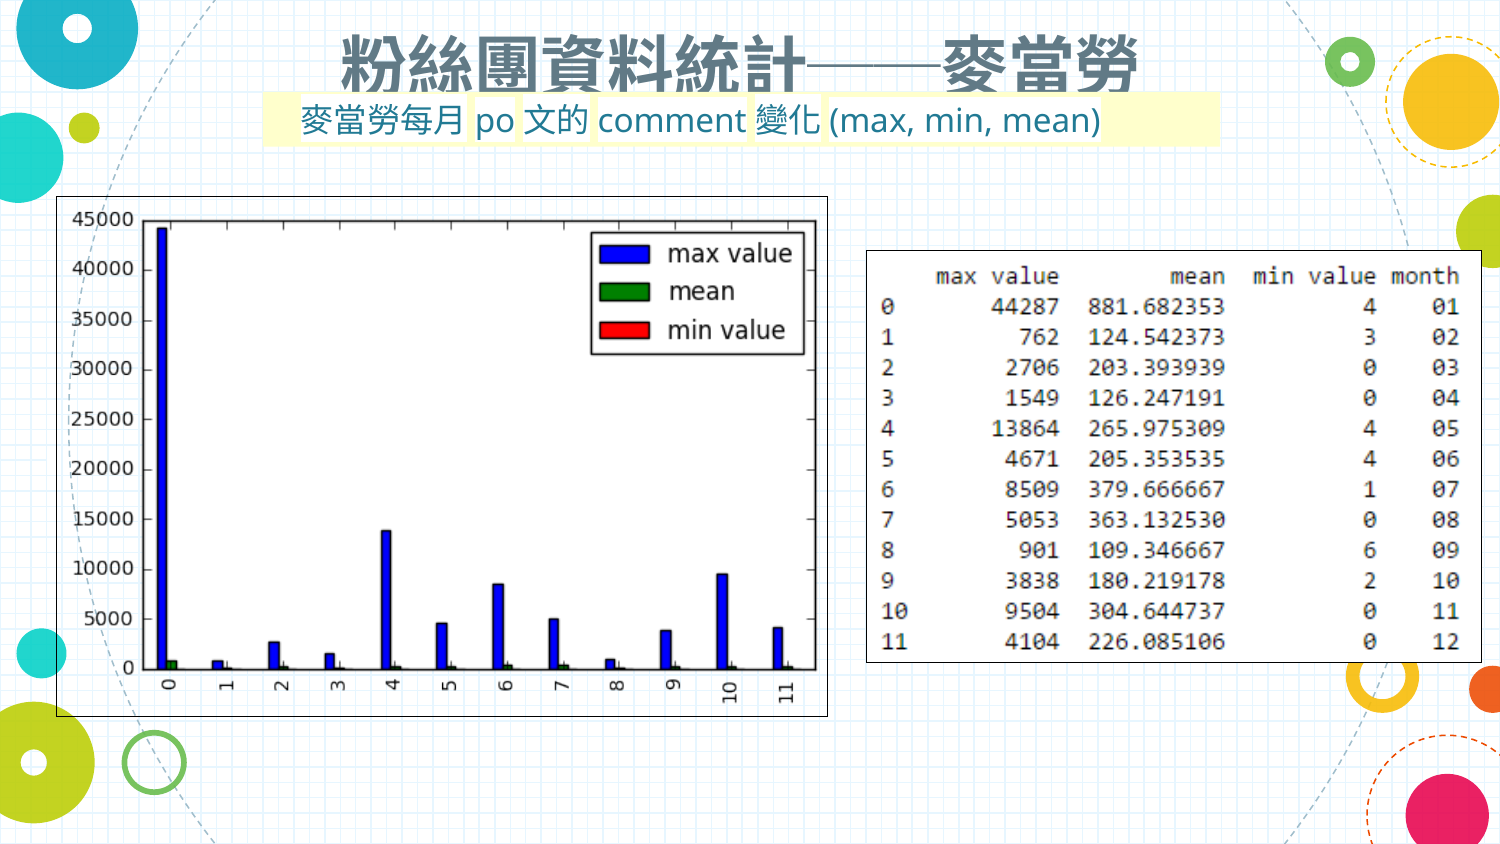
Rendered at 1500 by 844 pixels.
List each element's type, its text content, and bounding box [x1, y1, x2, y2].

text_box 粉絲團資料統計──麥當勞 [308, 14, 1175, 91]
picture [56, 196, 828, 717]
text_box 麥當勞每月po文的comment變化(max, min, mean) [262, 91, 1221, 147]
picture [866, 250, 1482, 663]
